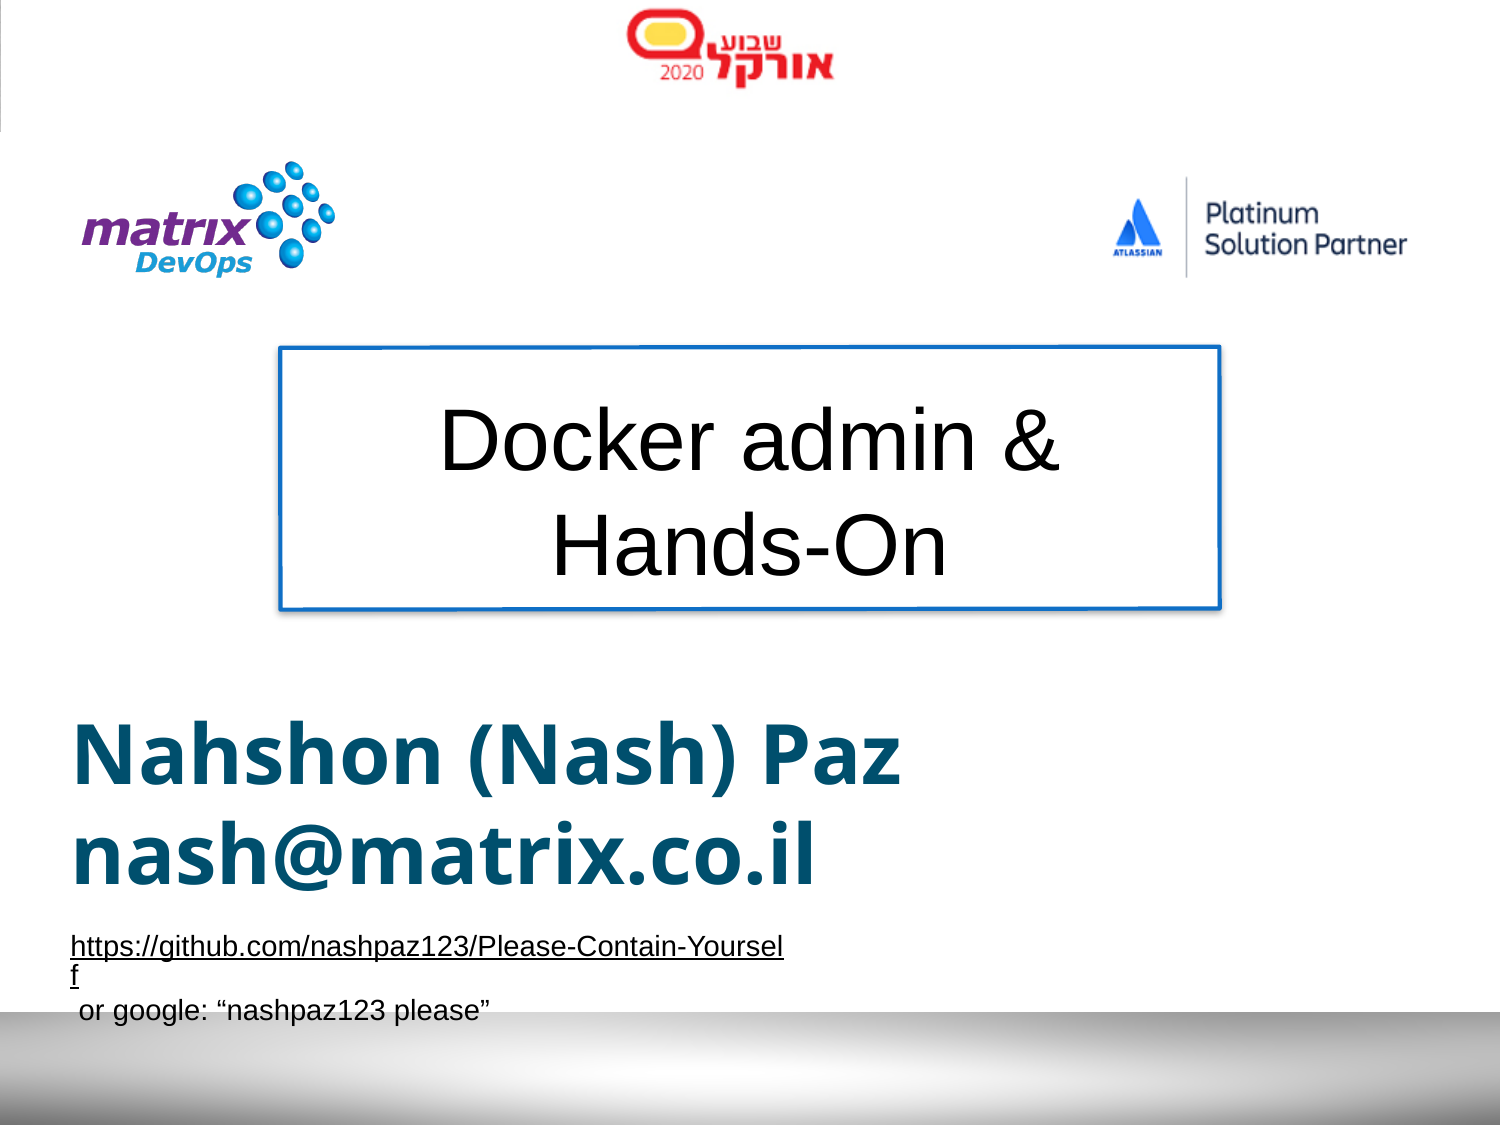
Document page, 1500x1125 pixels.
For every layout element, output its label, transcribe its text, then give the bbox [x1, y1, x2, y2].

picture [0, 0, 1500, 314]
picture [0, 1012, 1500, 1125]
text_box https://github.com/nashpaz123/Please-Contain-Yourself or google: “nashpaz123 please” [55, 919, 807, 1005]
title Nahshon (Nash) Paz nash@matrix.co.il [55, 854, 1445, 917]
picture [1088, 158, 1480, 298]
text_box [280, 269, 1220, 610]
